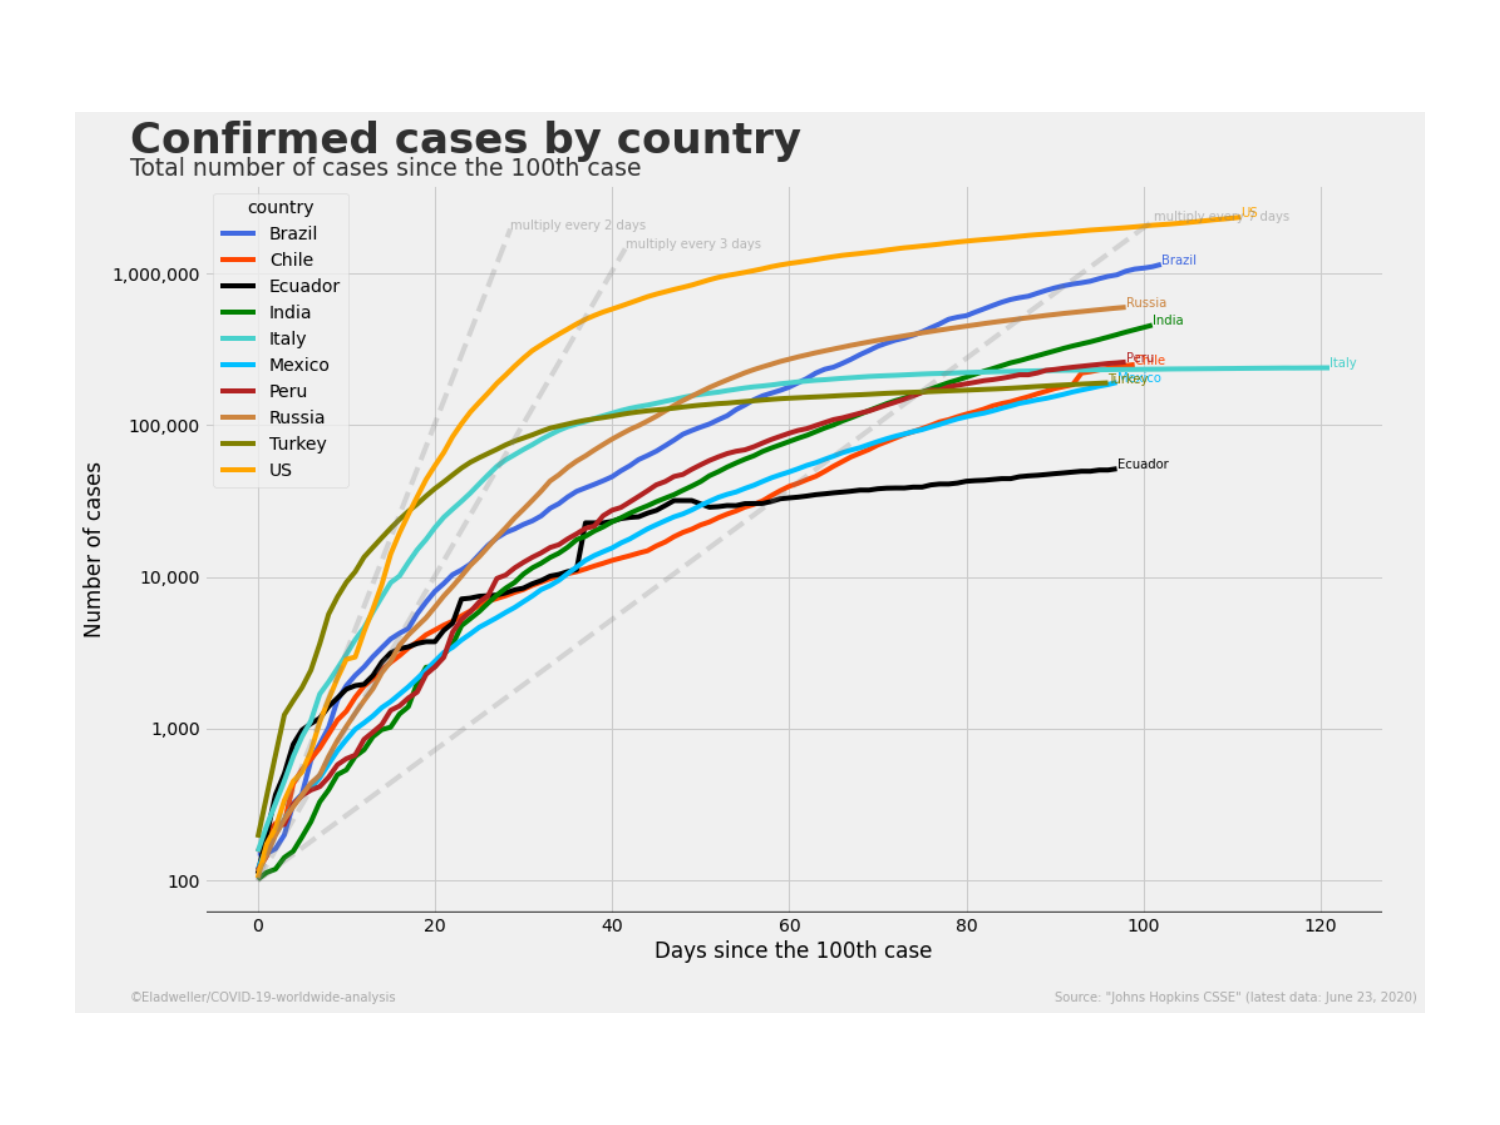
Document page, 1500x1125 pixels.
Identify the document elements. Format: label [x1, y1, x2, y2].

picture [74, 112, 1426, 1013]
